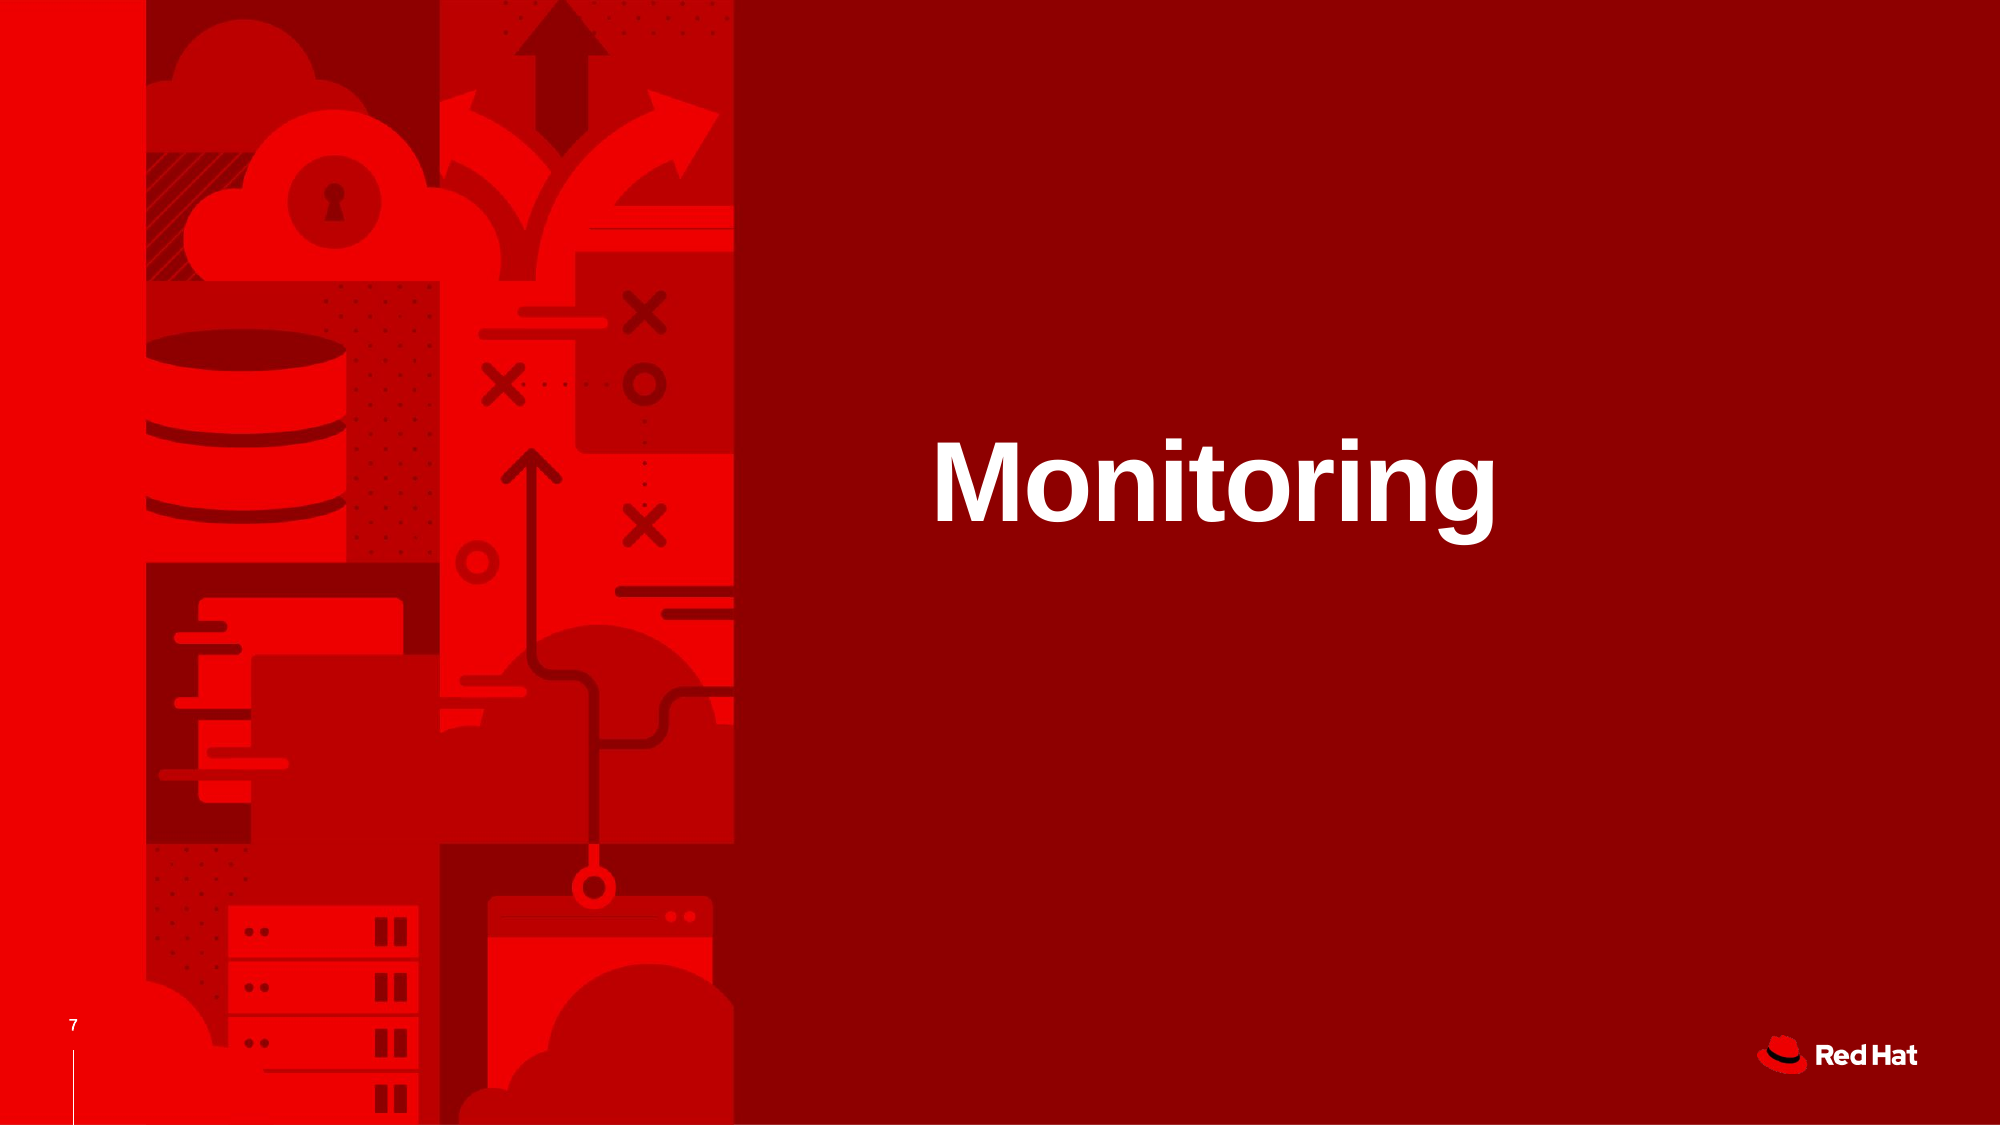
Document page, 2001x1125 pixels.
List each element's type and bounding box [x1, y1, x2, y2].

text_box [0, 0, 2000, 1125]
